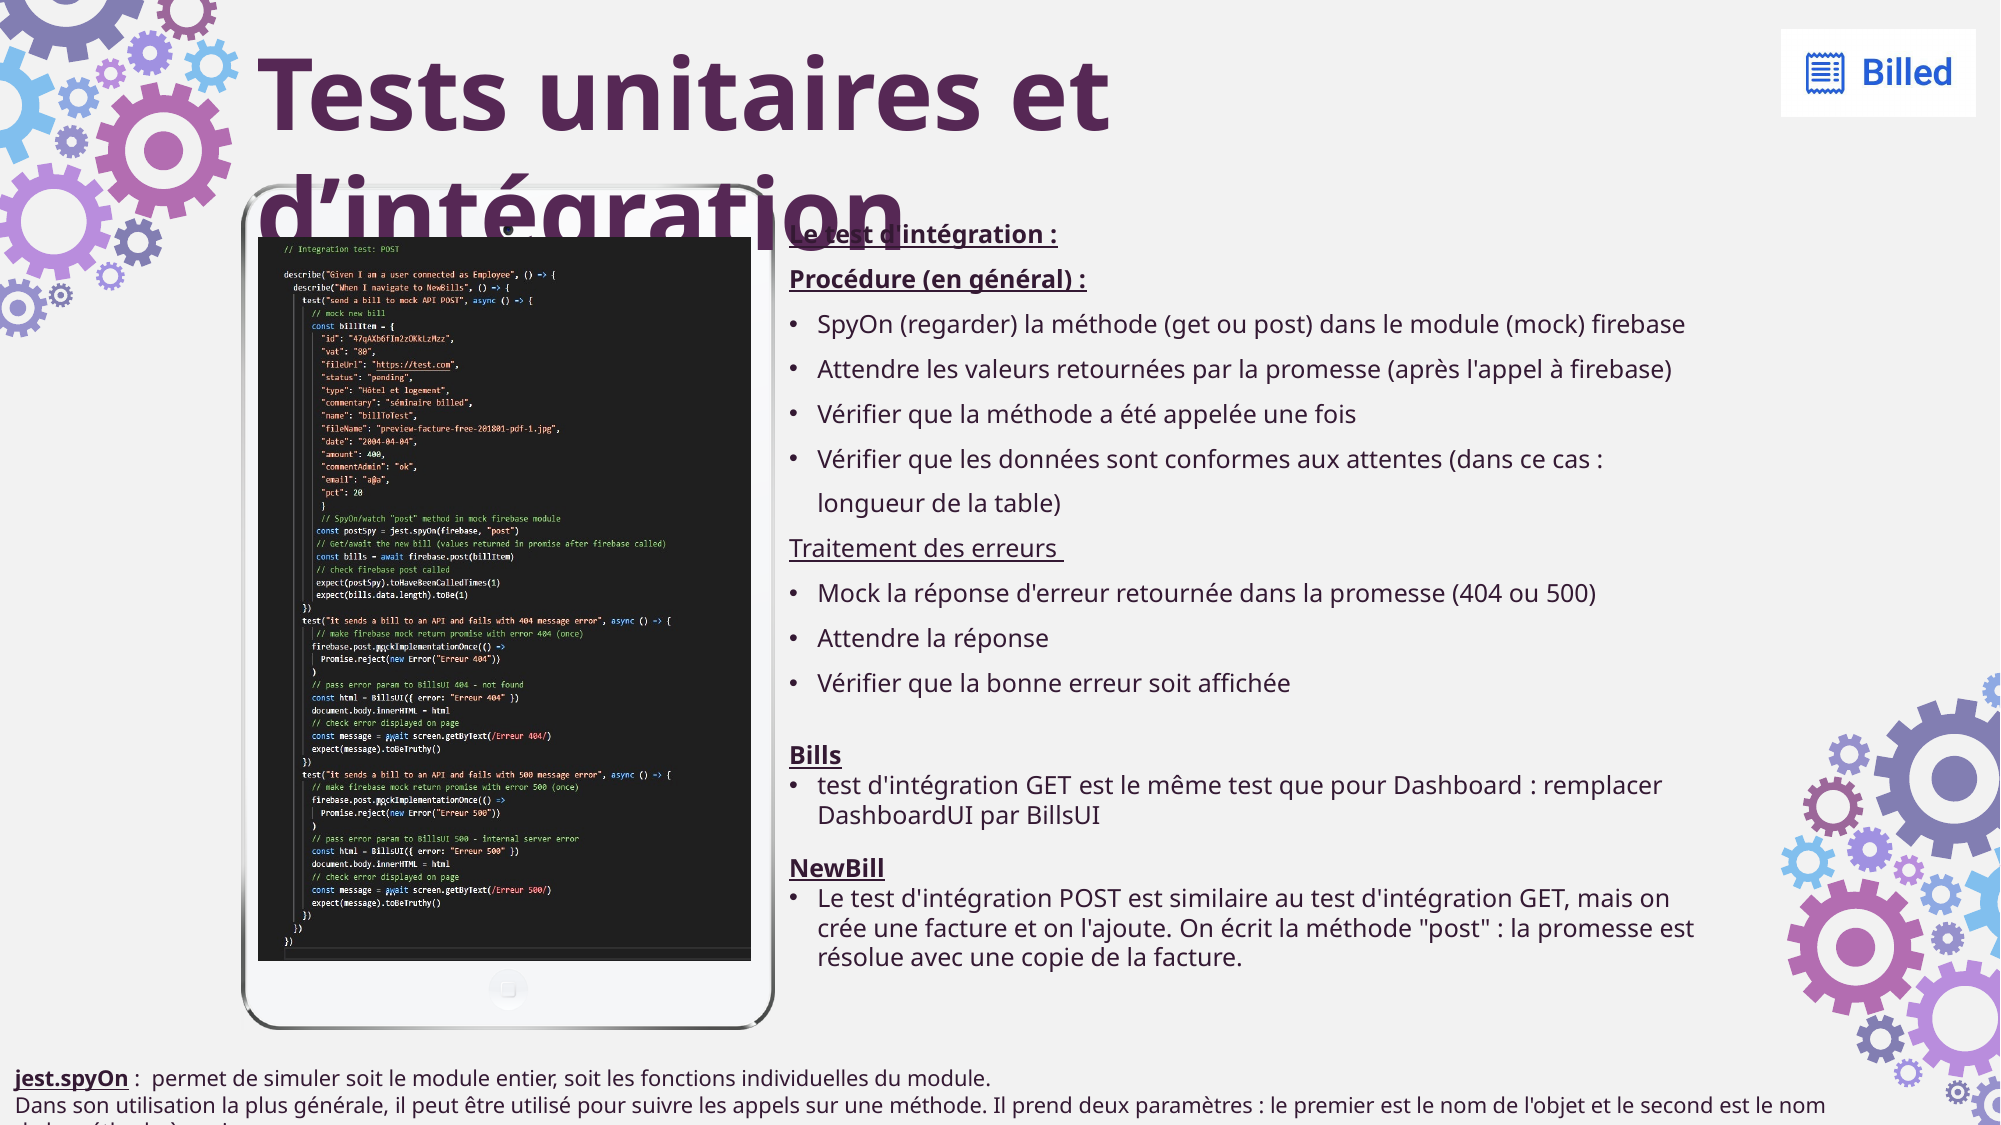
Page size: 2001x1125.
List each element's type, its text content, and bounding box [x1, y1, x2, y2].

picture [1781, 29, 1976, 117]
text_box Tests unitaires et d’intégration [241, 23, 1782, 278]
text_box jest.spyOn : permet de simuler soit le module entier, soit les fonctions individuelles du module. Dans son utilisation la plus générale, il peut être utilisé pour suivre les appels sur une méthode. Il prend deux paramètres : le premier est le nom de l'objet et le second est le nom de la méthode à espionner. [0, 1057, 1867, 1125]
text_box Le test d'intégration : Procédure (en général) : SpyOn (regarder) la méthode (get ou post) dans le module (mock) firebase Attendre les valeurs retournées par la promesse (après l'appel à firebase) Vérifier que la méthode a été appelée une fois Vérifier que les données sont conformes aux attentes (dans ce cas : longueur de la table) Traitement des erreurs Mock la réponse d'erreur retournée dans la promesse (404 ou 500) Attendre la réponse Vérifier que la bonne erreur soit affichée Bills test d'intégration GET est le même test que pour Dashboard : remplacer DashboardUI par BillsUI NewBill Le test d'intégration POST est similaire au test d'intégration GET, mais on crée une facture et on l'ajoute. On écrit la méthode "post" : la promesse est résolue avec une copie de la facture. [775, 211, 1723, 980]
picture [241, 183, 775, 1030]
